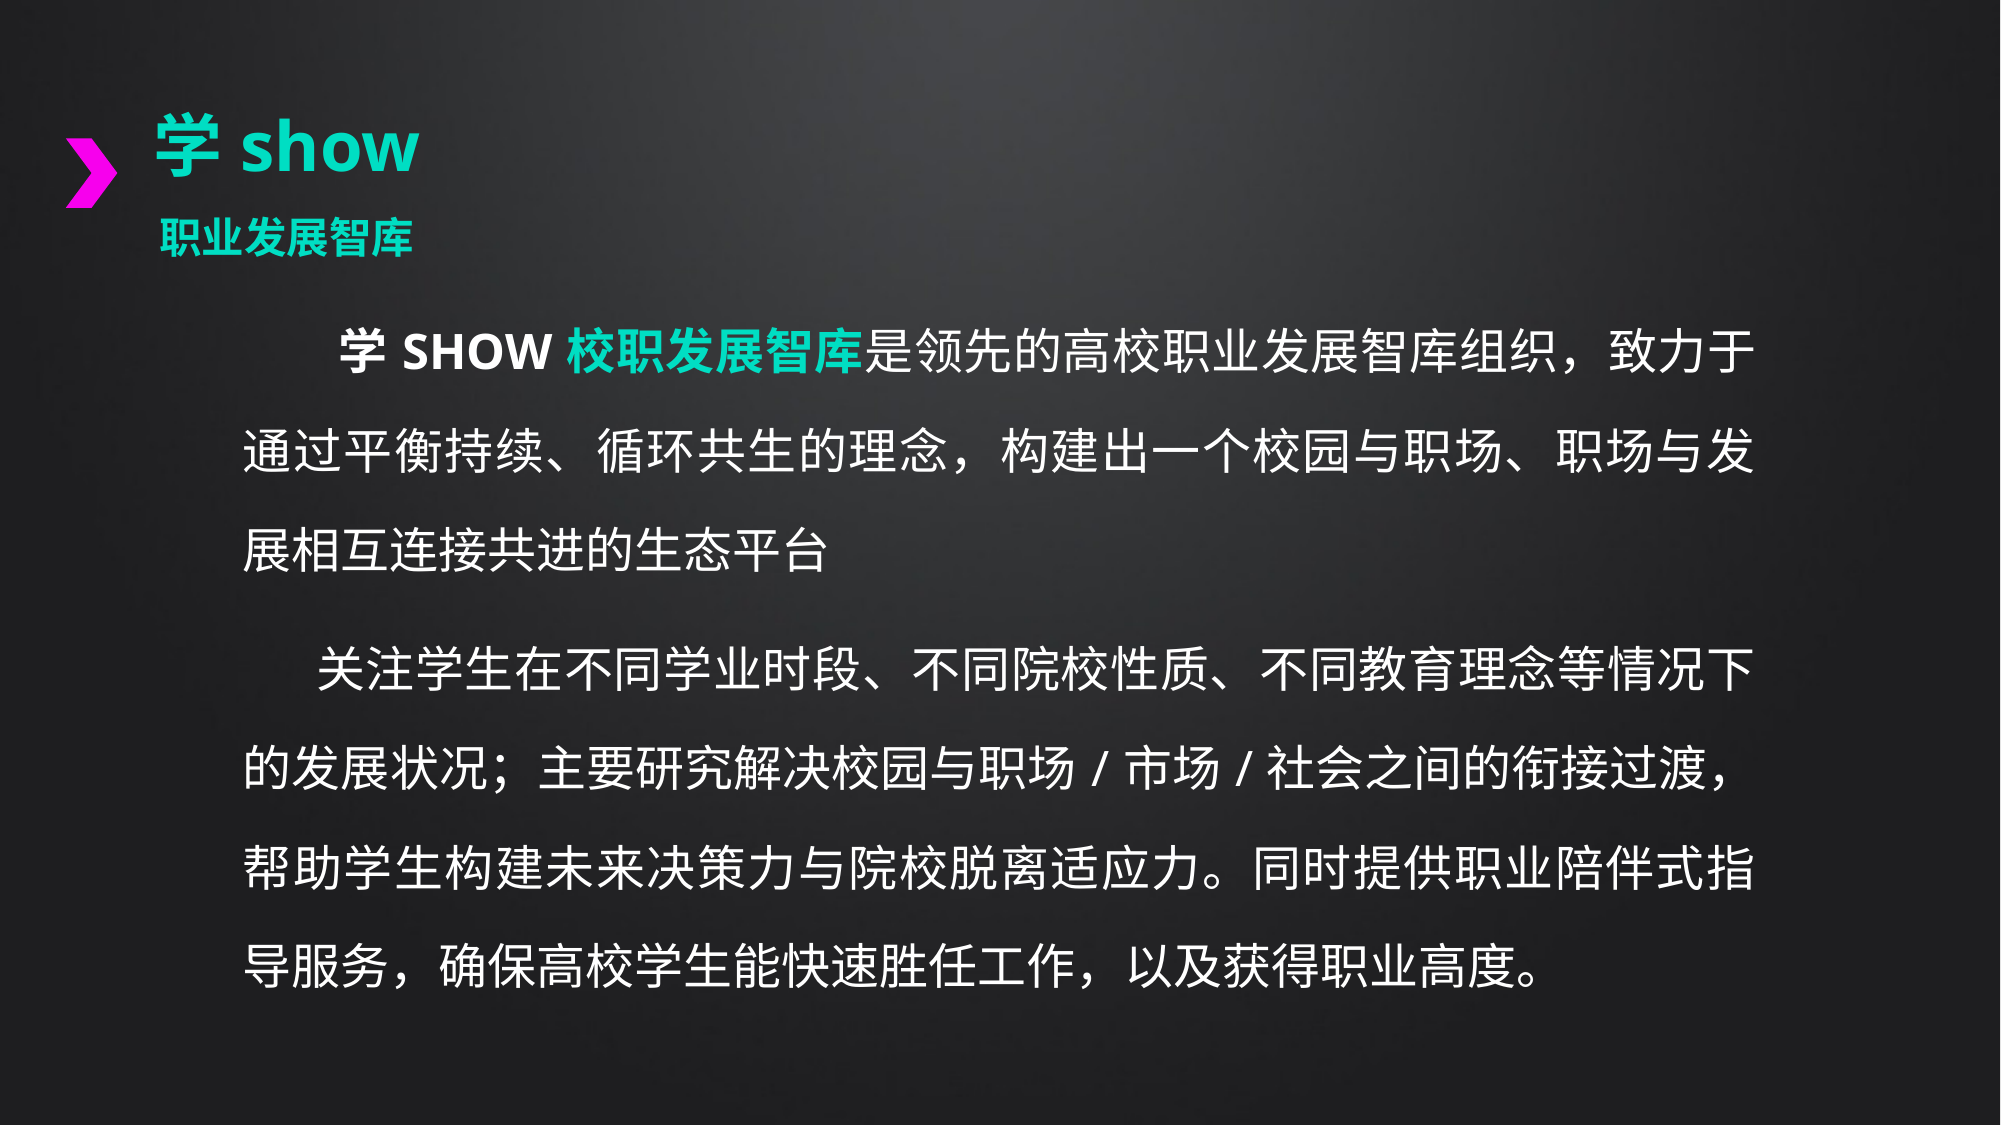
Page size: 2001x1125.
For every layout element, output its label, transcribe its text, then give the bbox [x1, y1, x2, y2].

list 学SHOW校职发展智库是领先的高校职业发展智库组织，致力于通过平衡持续、循环共生的理念，构建出一个校园与职场、职场与发展相互连接共进的生态平台 关注学生在不同学业时段、不同院校性质、不同教育理念等情况下的发展状况；主要研究解决校园与职场/市场/社会之间的衔接过渡，帮助学生构建未来决策力与院校脱离适应力。同时提供职业陪伴式指导服务，确保高校学生能快速胜任工作，以及获得职业高度。 [228, 277, 1772, 1017]
picture [0, 0, 2001, 1125]
title 学show 职业发展智库 [137, 59, 437, 278]
